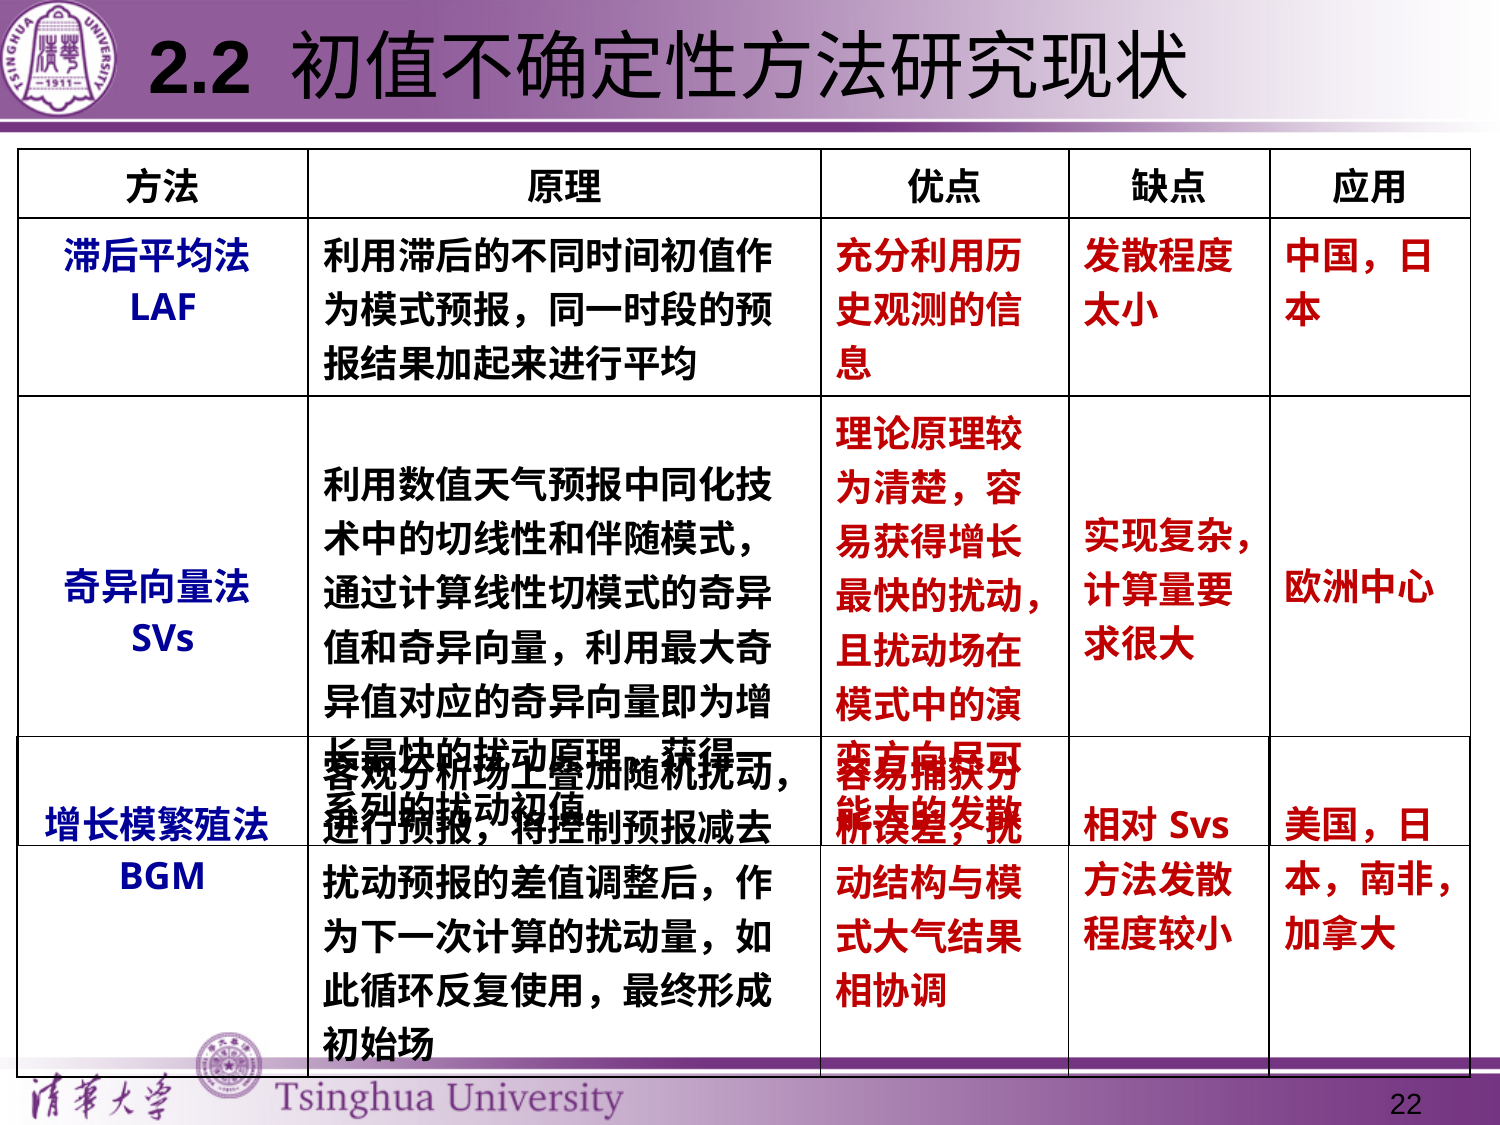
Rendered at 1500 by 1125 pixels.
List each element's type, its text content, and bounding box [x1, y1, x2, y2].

table_cell 充分利用历史观测的信息 [822, 219, 1068, 395]
picture [0, 0, 1500, 1125]
table_cell 滞后平均法LAF [19, 219, 307, 395]
table_cell 中国，日本 [1271, 219, 1470, 395]
table_header 缺点 [1070, 150, 1269, 217]
table_header 客观分析场上叠加随机扰动，进行预报，将控制预报减去扰动预报的差值调整后，作为下一次计算的扰动量，如此循环反复使用，最终形成初始场 [309, 737, 820, 1076]
table_cell 发散程度太小 [1070, 219, 1269, 395]
table_cell 利用滞后的不同时间初值作为模式预报，同一时段的预报结果加起来进行平均 [309, 219, 820, 395]
table_header 优点 [822, 150, 1068, 217]
table_cell 理论原理较为清楚，容易获得增长最快的扰动，且扰动场在模式中的演变方向尽可能大的发散 [822, 397, 1068, 736]
slide_number 22 [1312, 1077, 1500, 1125]
table_cell 利用数值天气预报中同化技术中的切线性和伴随模式，通过计算线性切模式的奇异值和奇异向量，利用最大奇异值对应的奇异向量即为增长最快的扰动原理，获得一系列的扰动初值。 [309, 397, 820, 736]
table_header 应用 [1271, 150, 1470, 217]
table_cell 实现复杂，计算量要求很大 [1070, 397, 1269, 736]
table_cell 奇异向量法SVs [19, 397, 307, 736]
table_header 相对Svs方法发散程度较小 [1069, 737, 1268, 1076]
table_cell 欧洲中心 [1271, 397, 1470, 736]
table_header 原理 [309, 150, 820, 217]
table_header 增长模繁殖法BGM [18, 737, 307, 1076]
text_box 2.2 初值不确定性方法研究现状 [133, 11, 1437, 114]
table_header 美国，日本，南非，加拿大 [1270, 737, 1469, 1076]
table_header 容易捕获分析误差，扰动结构与模式大气结果相协调 [821, 737, 1068, 1076]
table_header 方法 [19, 150, 307, 217]
